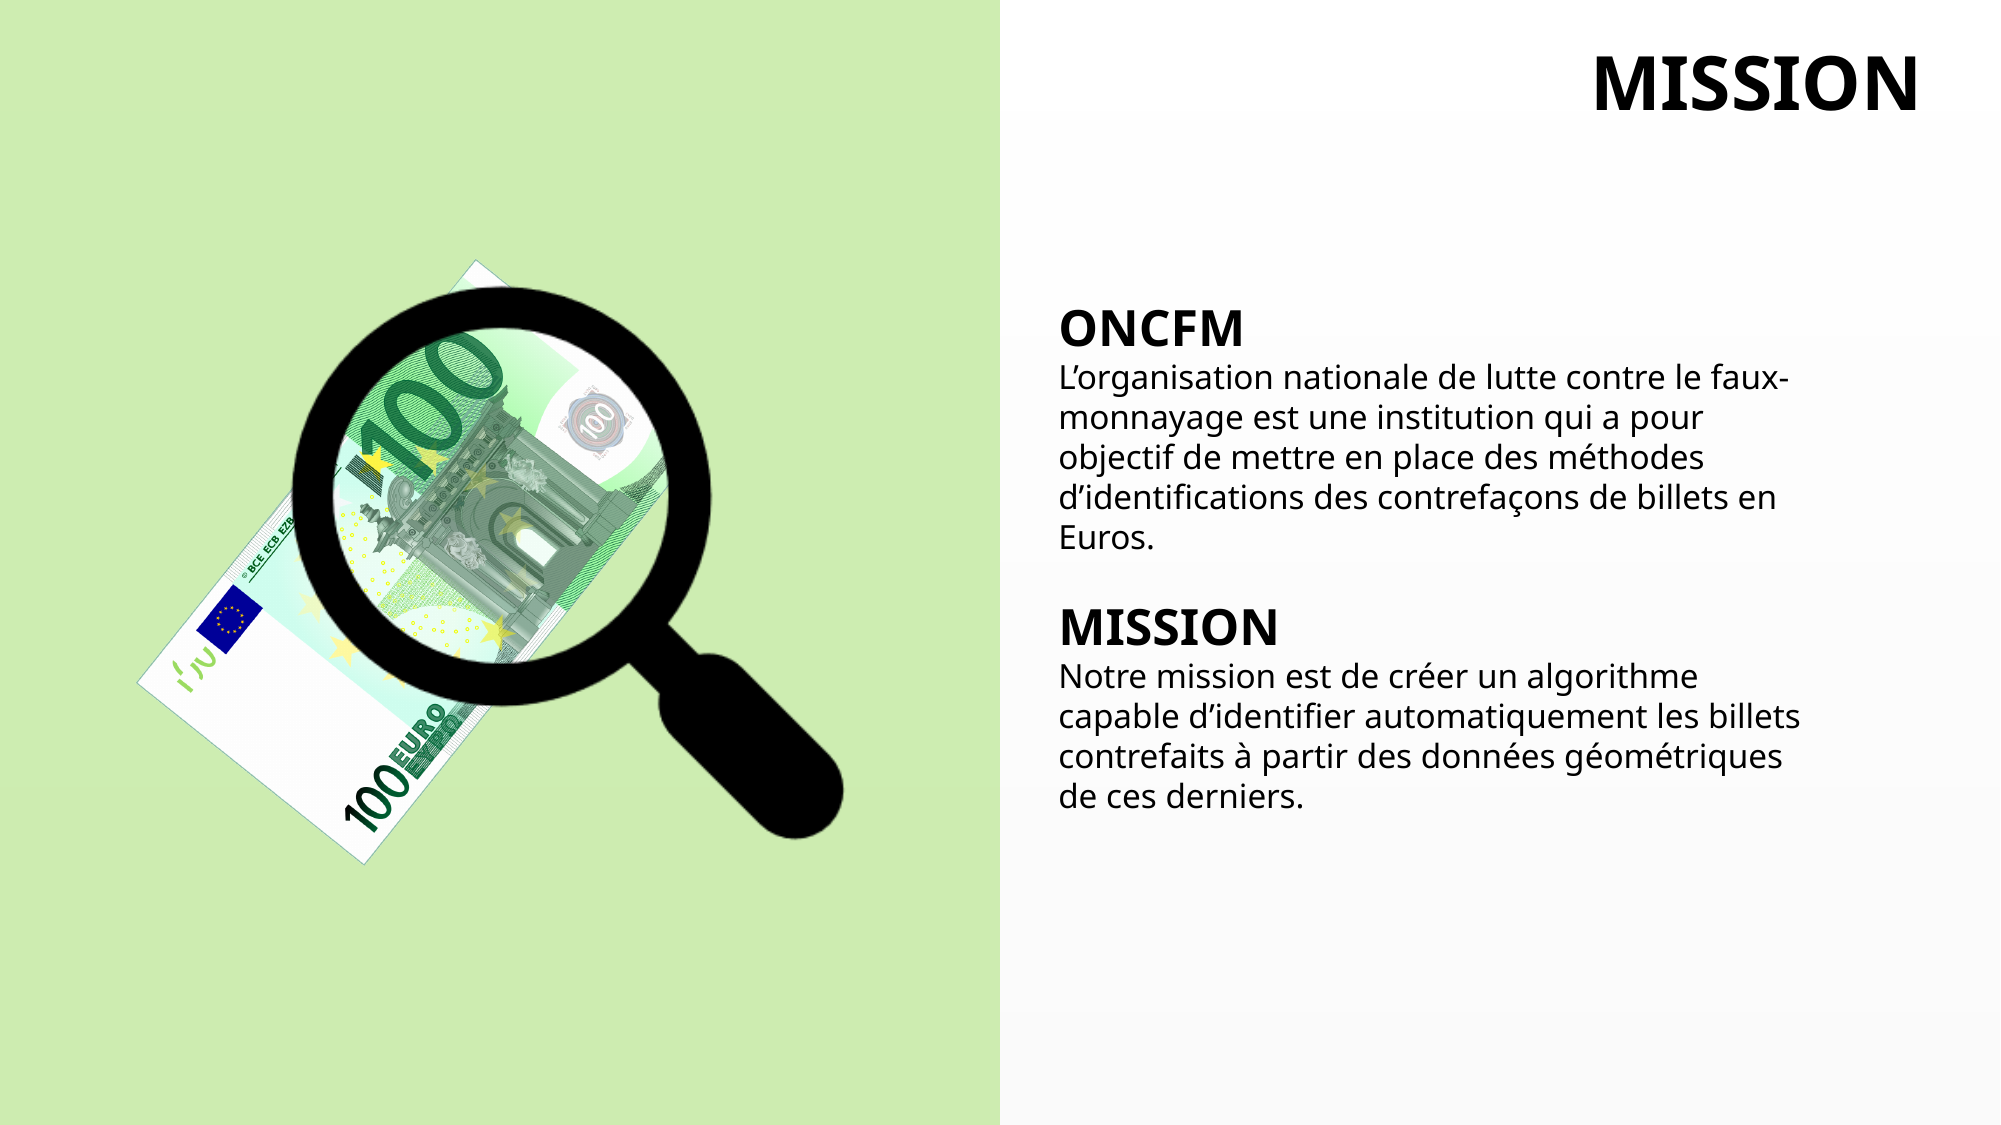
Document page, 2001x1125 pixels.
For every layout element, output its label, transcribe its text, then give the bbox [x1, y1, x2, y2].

title MISSION [1575, 0, 2000, 134]
picture [137, 227, 903, 898]
text_box ONCFM L’organisation nationale de lutte contre le faux-monnayage est une institution qui a pour objectif de mettre en place des méthodes d’identifications des contrefaçons de billets en Euros. MISSION Notre mission est de créer un algorithme capable d’identifier automatiquement les billets contrefaits à partir des données géométriques de ces derniers. [1043, 288, 1825, 823]
text_box [0, 0, 1001, 1125]
